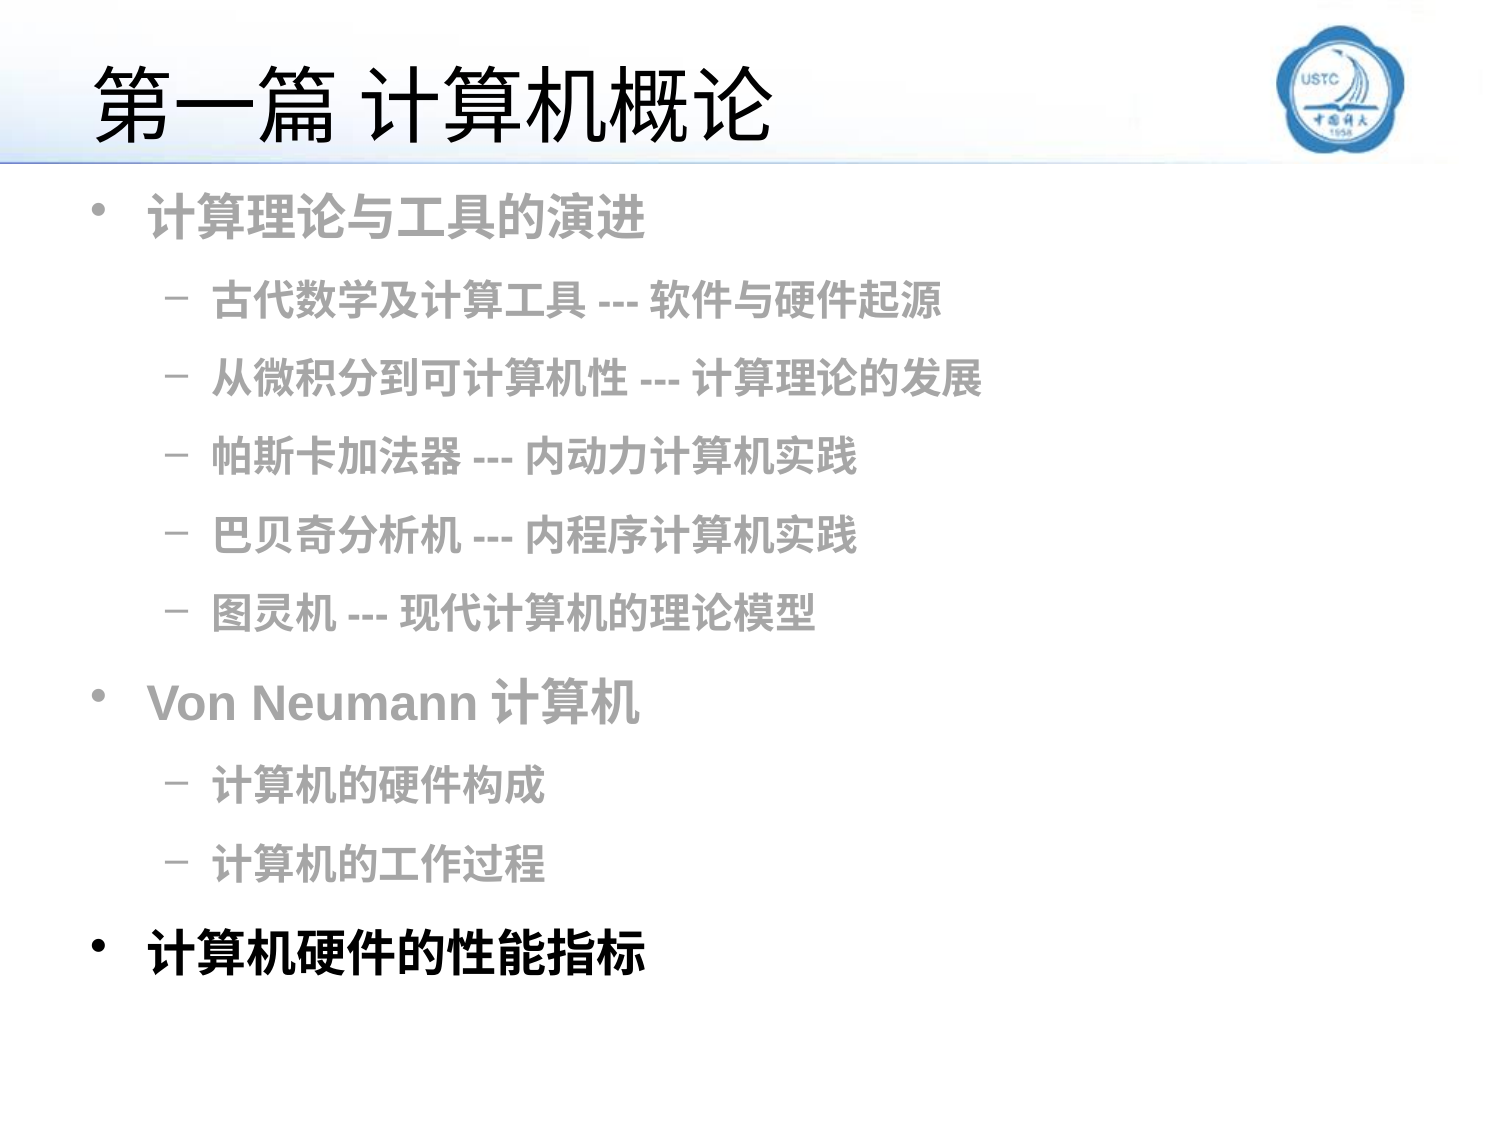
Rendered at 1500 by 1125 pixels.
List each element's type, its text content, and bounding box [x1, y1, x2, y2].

picture [0, 0, 1500, 164]
list 计算理论与工具的演进 古代数学及计算工具---软件与硬件起源 从微积分到可计算机性---计算理论的发展 帕斯卡加法器---内动力计算机实践 巴贝奇分析机---内程序计算机实践 图灵机---现代计算机的理论模型 Von Neumann计算机 计算机的硬件构成 计算机的工作过程 计算机硬件的性能指标 [75, 184, 1425, 982]
title 第一篇 计算机概论 [75, 45, 1425, 161]
